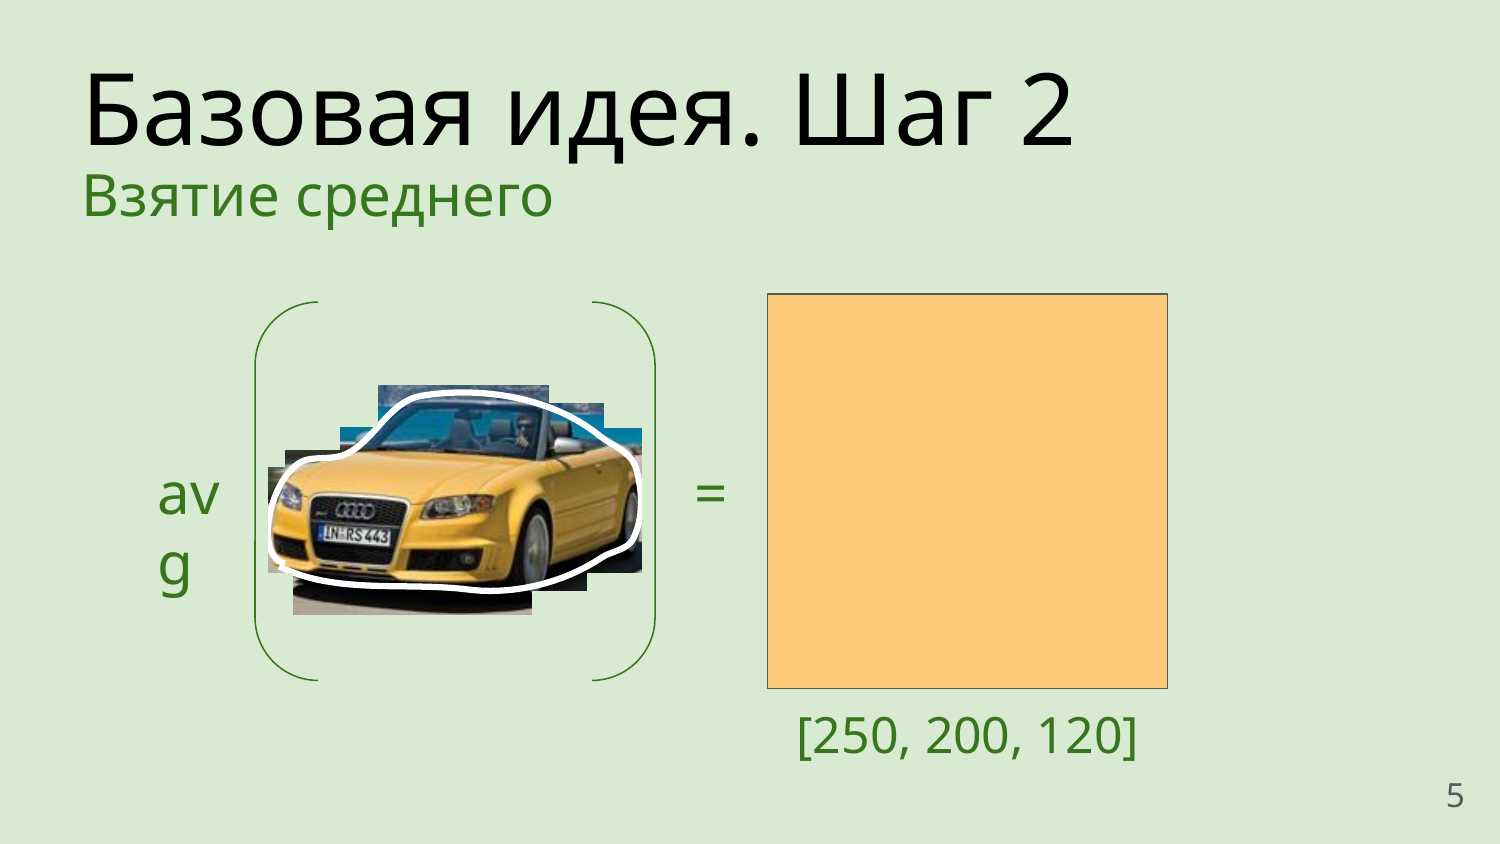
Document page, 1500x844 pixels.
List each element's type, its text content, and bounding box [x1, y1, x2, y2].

text_box avg [142, 440, 249, 611]
text_box Взятие среднего [66, 142, 1434, 243]
slide_number ‹#› [1389, 764, 1480, 830]
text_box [254, 301, 656, 681]
text_box [767, 294, 1168, 688]
text_box Базовая идея. Шаг 2 [66, 30, 1434, 142]
text_box = [661, 440, 767, 541]
text_box [250, 200, 120] [767, 688, 1168, 780]
